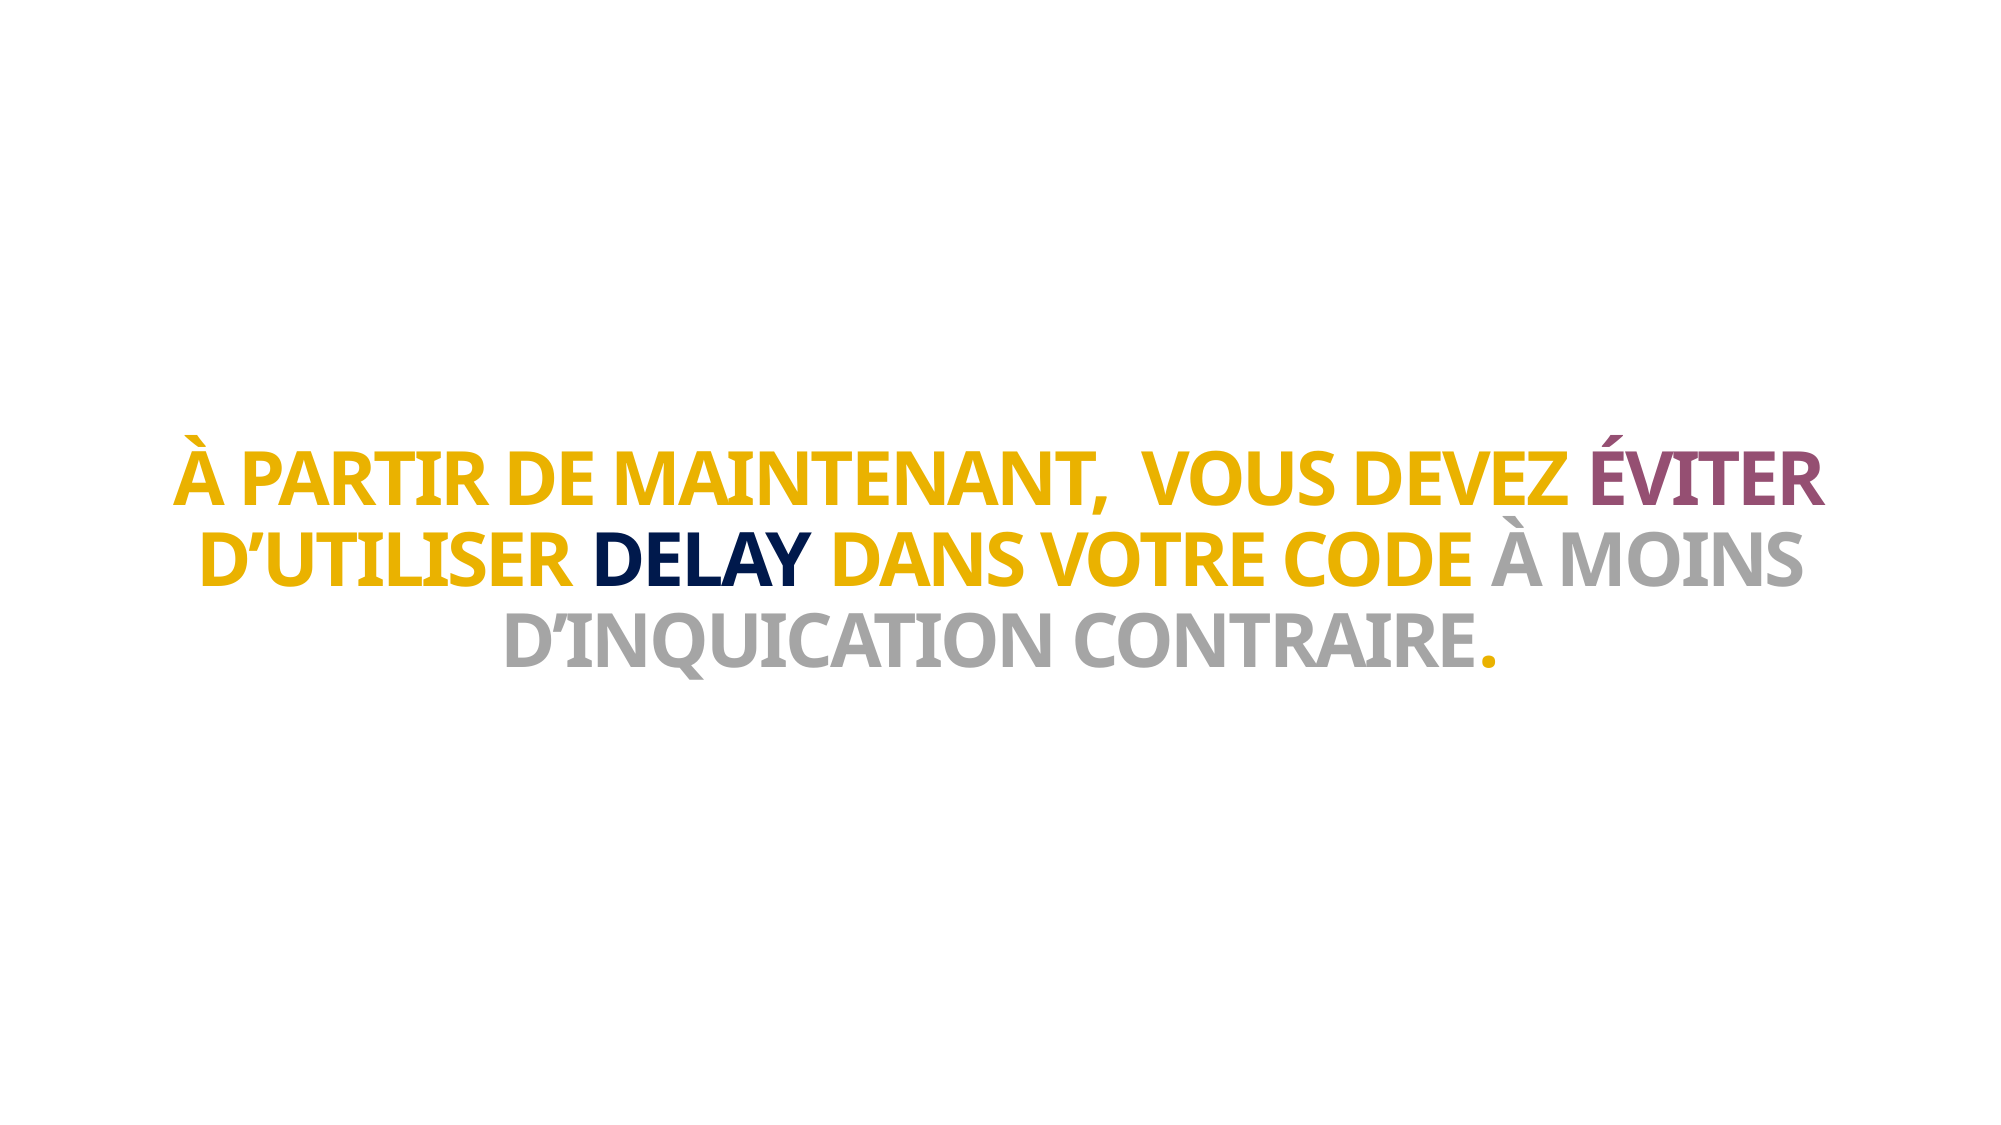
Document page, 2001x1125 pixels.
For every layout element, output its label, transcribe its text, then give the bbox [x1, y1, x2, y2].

title À PARTIR DE MAINTENANT, VOUS DEVEZ ÉVITER D’UTILISER DELAY DANS VOTRE CODE À MOINS D’INQUICATION CONTRAIRE. [137, 122, 1863, 1003]
